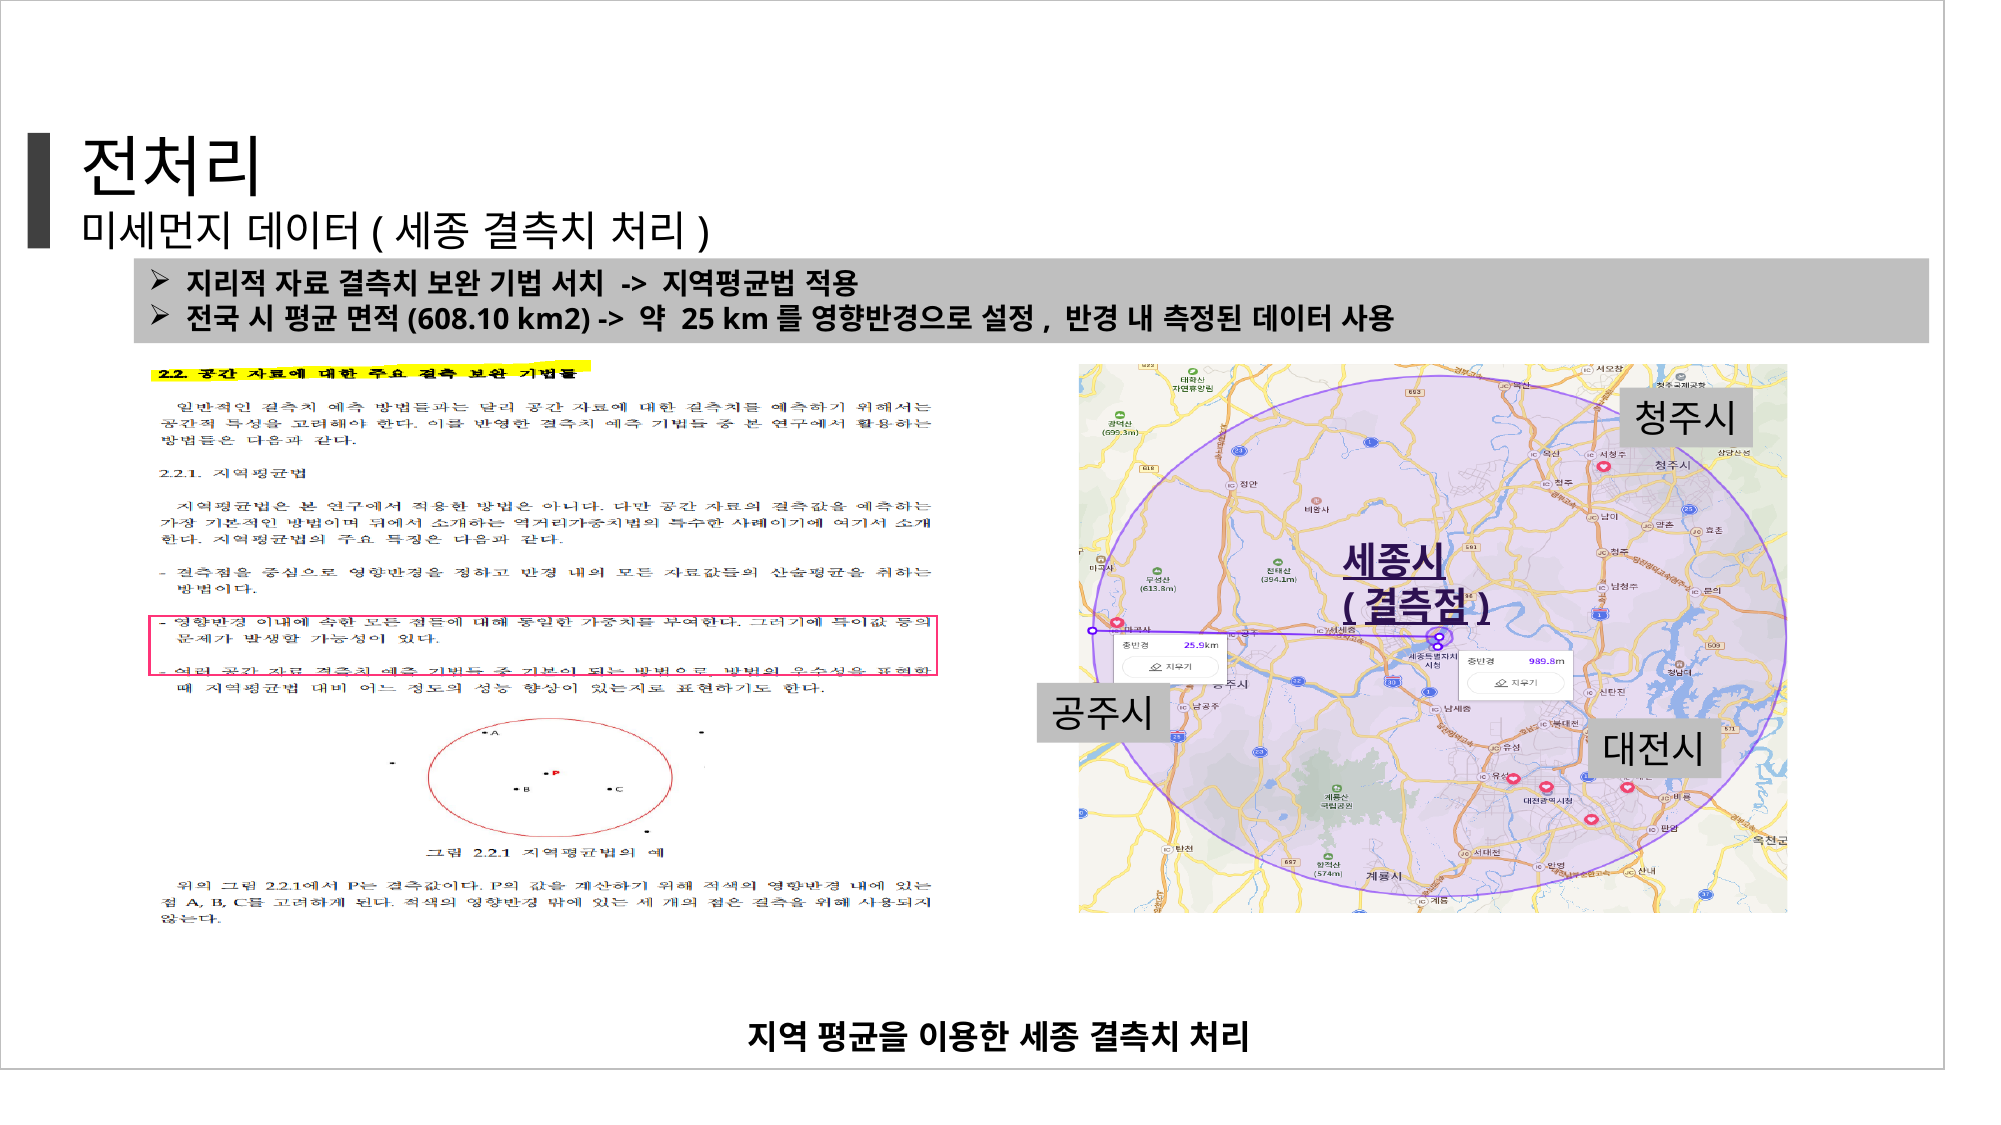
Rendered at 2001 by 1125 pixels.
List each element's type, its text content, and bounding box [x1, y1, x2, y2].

text_box 지리적 자료 결측치 보완 기법 서치 -> 지역평균법 적용 전국 시 평균 면적(608.10 km2) -> 약 25 km를 영향반경으로 설정, 반경 내 측정된 데이터 사용 [133, 258, 1930, 344]
text_box 전처리 미세먼지 데이터(세종 결측치 처리) [65, 117, 863, 263]
picture [1078, 363, 1788, 913]
text_box [27, 132, 51, 249]
text_box 지역 평균을 이용한 세종 결측치 처리 [25, 1008, 1974, 1064]
text_box [0, 0, 1945, 1070]
text_box 공주시 [1036, 682, 1078, 743]
picture [133, 356, 969, 926]
